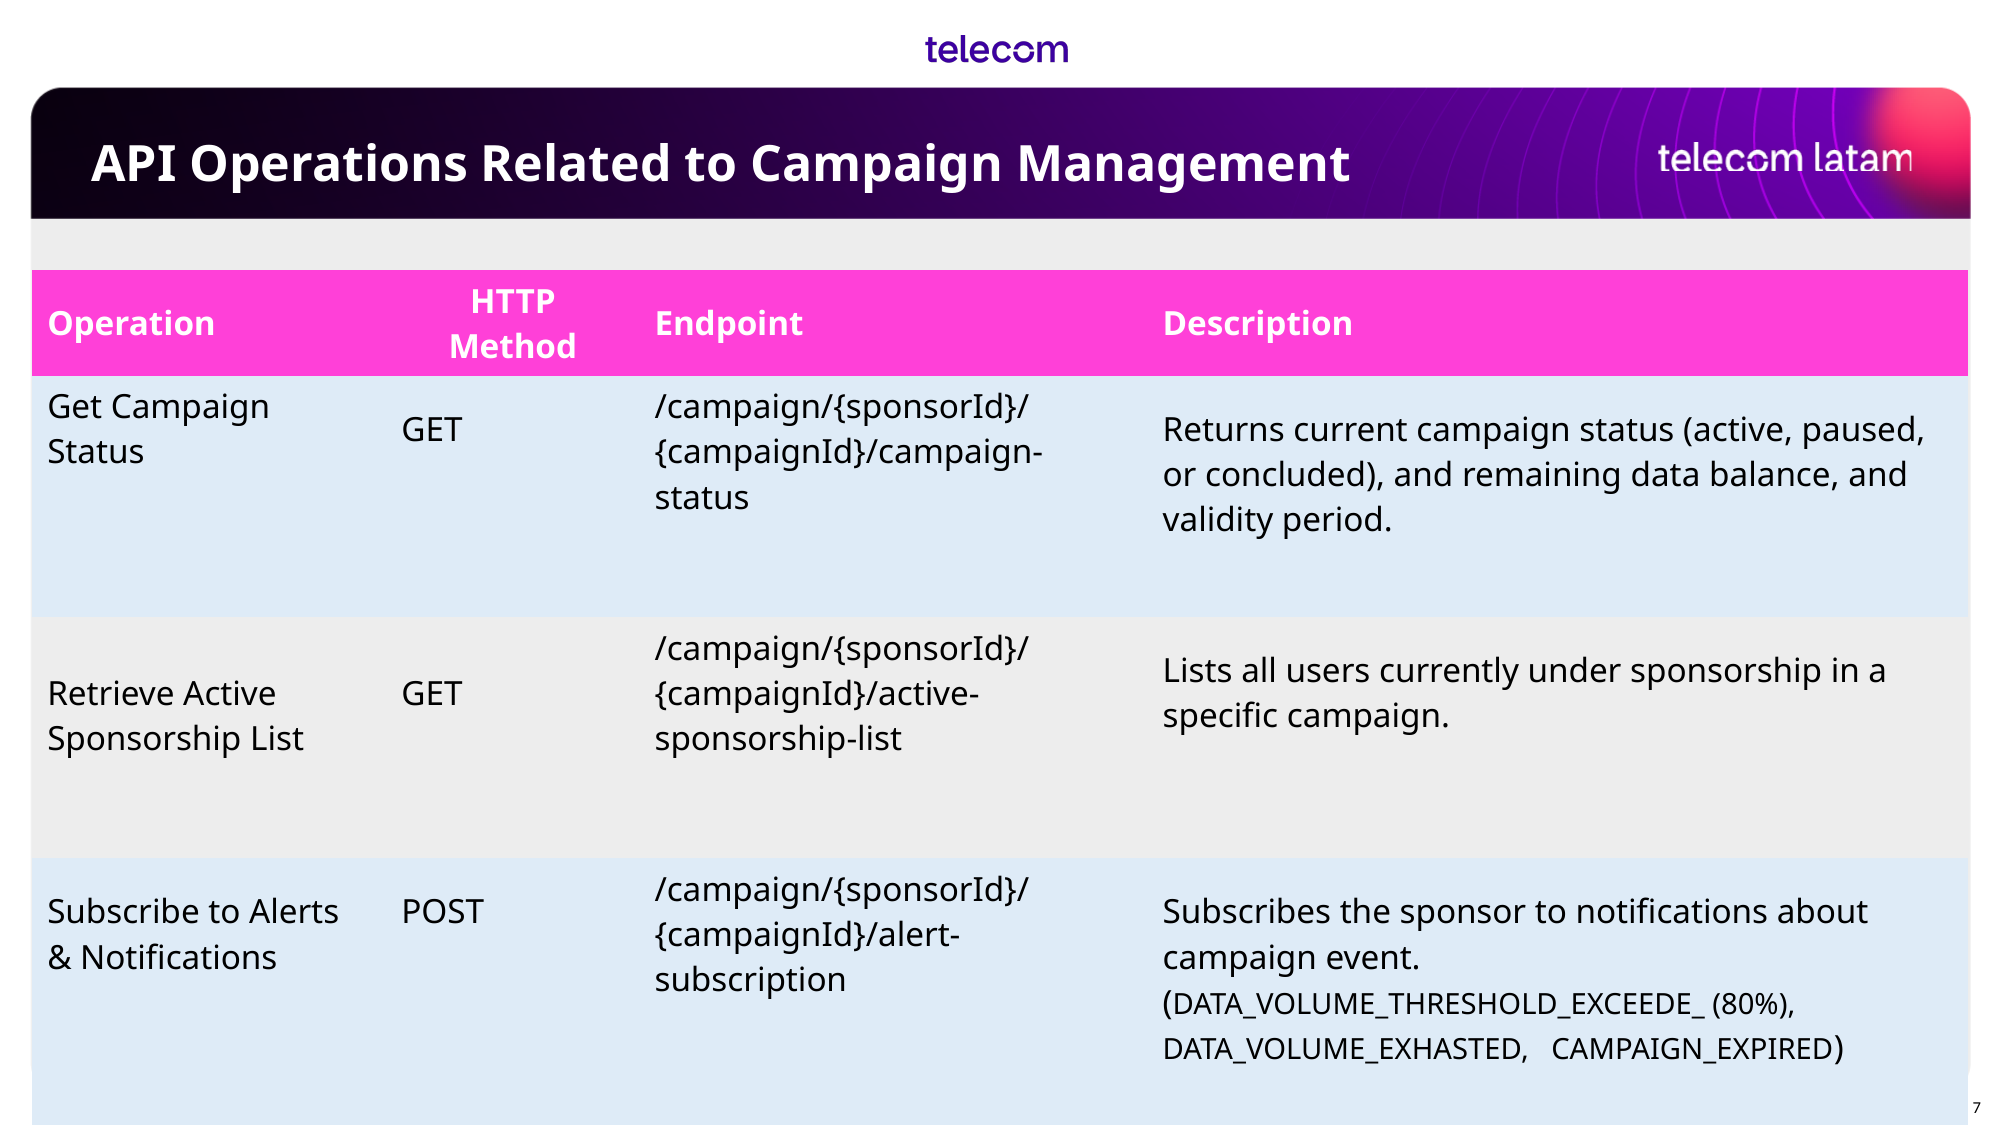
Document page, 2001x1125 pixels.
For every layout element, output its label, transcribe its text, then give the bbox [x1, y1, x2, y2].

table_cell /campaign/{sponsorId}/{campaignId}/campaign-status [640, 376, 1148, 617]
table_cell Lists all users currently under sponsorship in a specific campaign. [1148, 617, 1968, 858]
table_cell /campaign/{sponsorId}/{campaignId}/active-sponsorship-list [640, 617, 1148, 858]
text_box API Operations Related to Campaign Management [76, 52, 1405, 270]
table_cell Retrieve Active Sponsorship List [32, 617, 386, 858]
table_cell GET [386, 617, 640, 858]
table_cell GET [386, 376, 640, 617]
table_cell Subscribes the sponsor to notifications about campaign event. (DATA_VOLUME_THRESHOLD_EXCEEDE_ (80%), DATA_VOLUME_EXHASTED, CAMPAIGN_EXPIRED) [1148, 858, 1968, 1125]
picture [0, 0, 2000, 1125]
table_header Operation [32, 270, 386, 376]
table_header Endpoint [640, 270, 1148, 376]
table_cell POST [386, 858, 640, 1125]
table_cell Subscribe to Alerts & Notifications [32, 858, 386, 1125]
text_box 7 [1957, 1089, 1998, 1125]
table_header Description [1148, 270, 1968, 376]
table_cell Returns current campaign status (active, paused, or concluded), and remaining data balance, and validity period. [1148, 376, 1968, 617]
table_cell /campaign/{sponsorId}/{campaignId}/alert-subscription [640, 858, 1148, 1125]
table_header HTTP Method [386, 270, 640, 376]
table_cell Get Campaign Status [32, 376, 386, 617]
